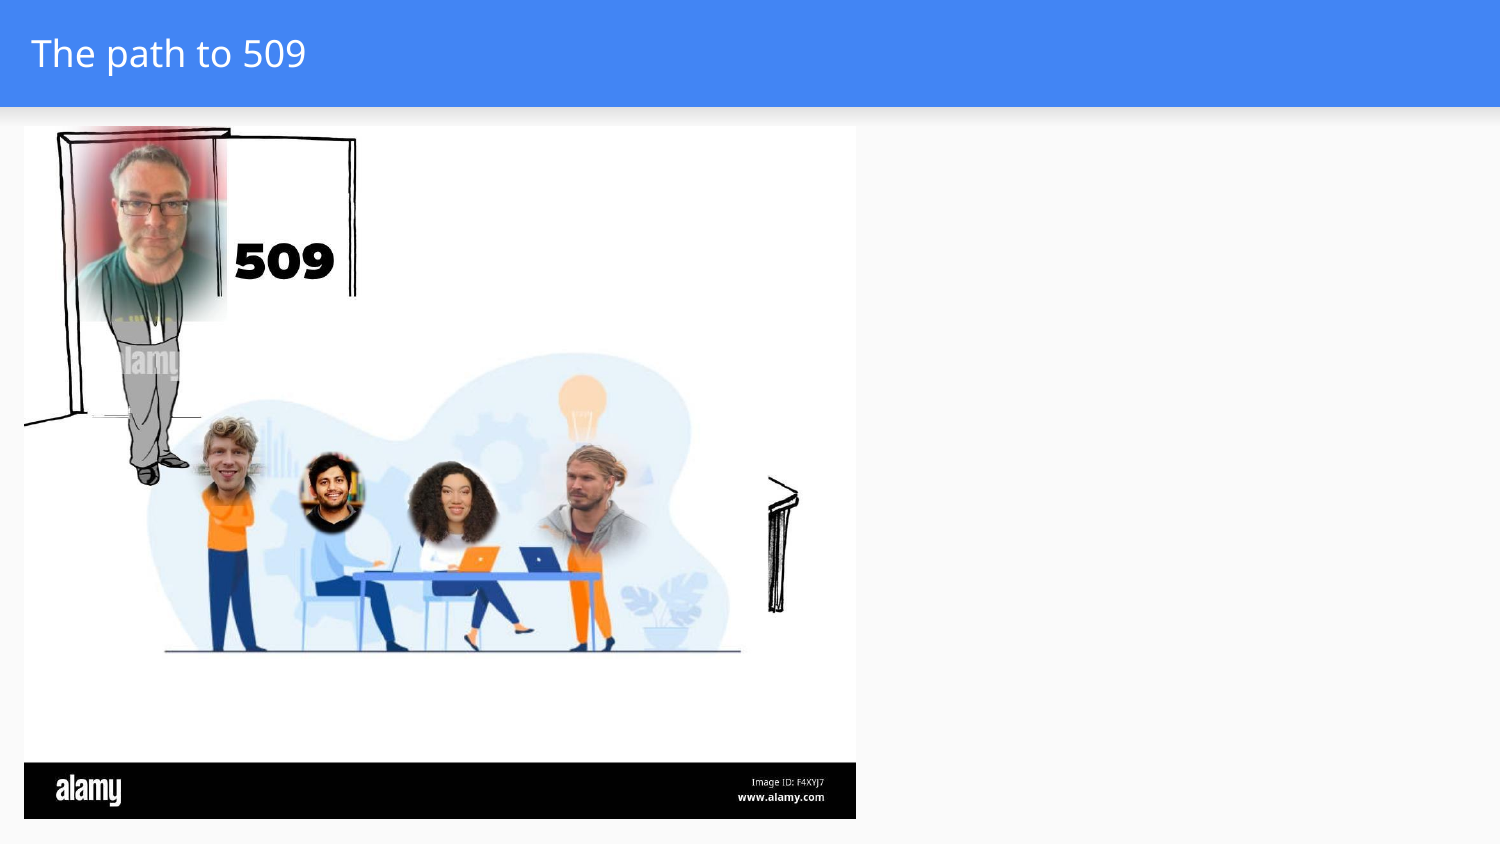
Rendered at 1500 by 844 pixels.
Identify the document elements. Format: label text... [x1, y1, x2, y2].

picture [24, 126, 857, 819]
title The path to 509 [16, 2, 1464, 102]
